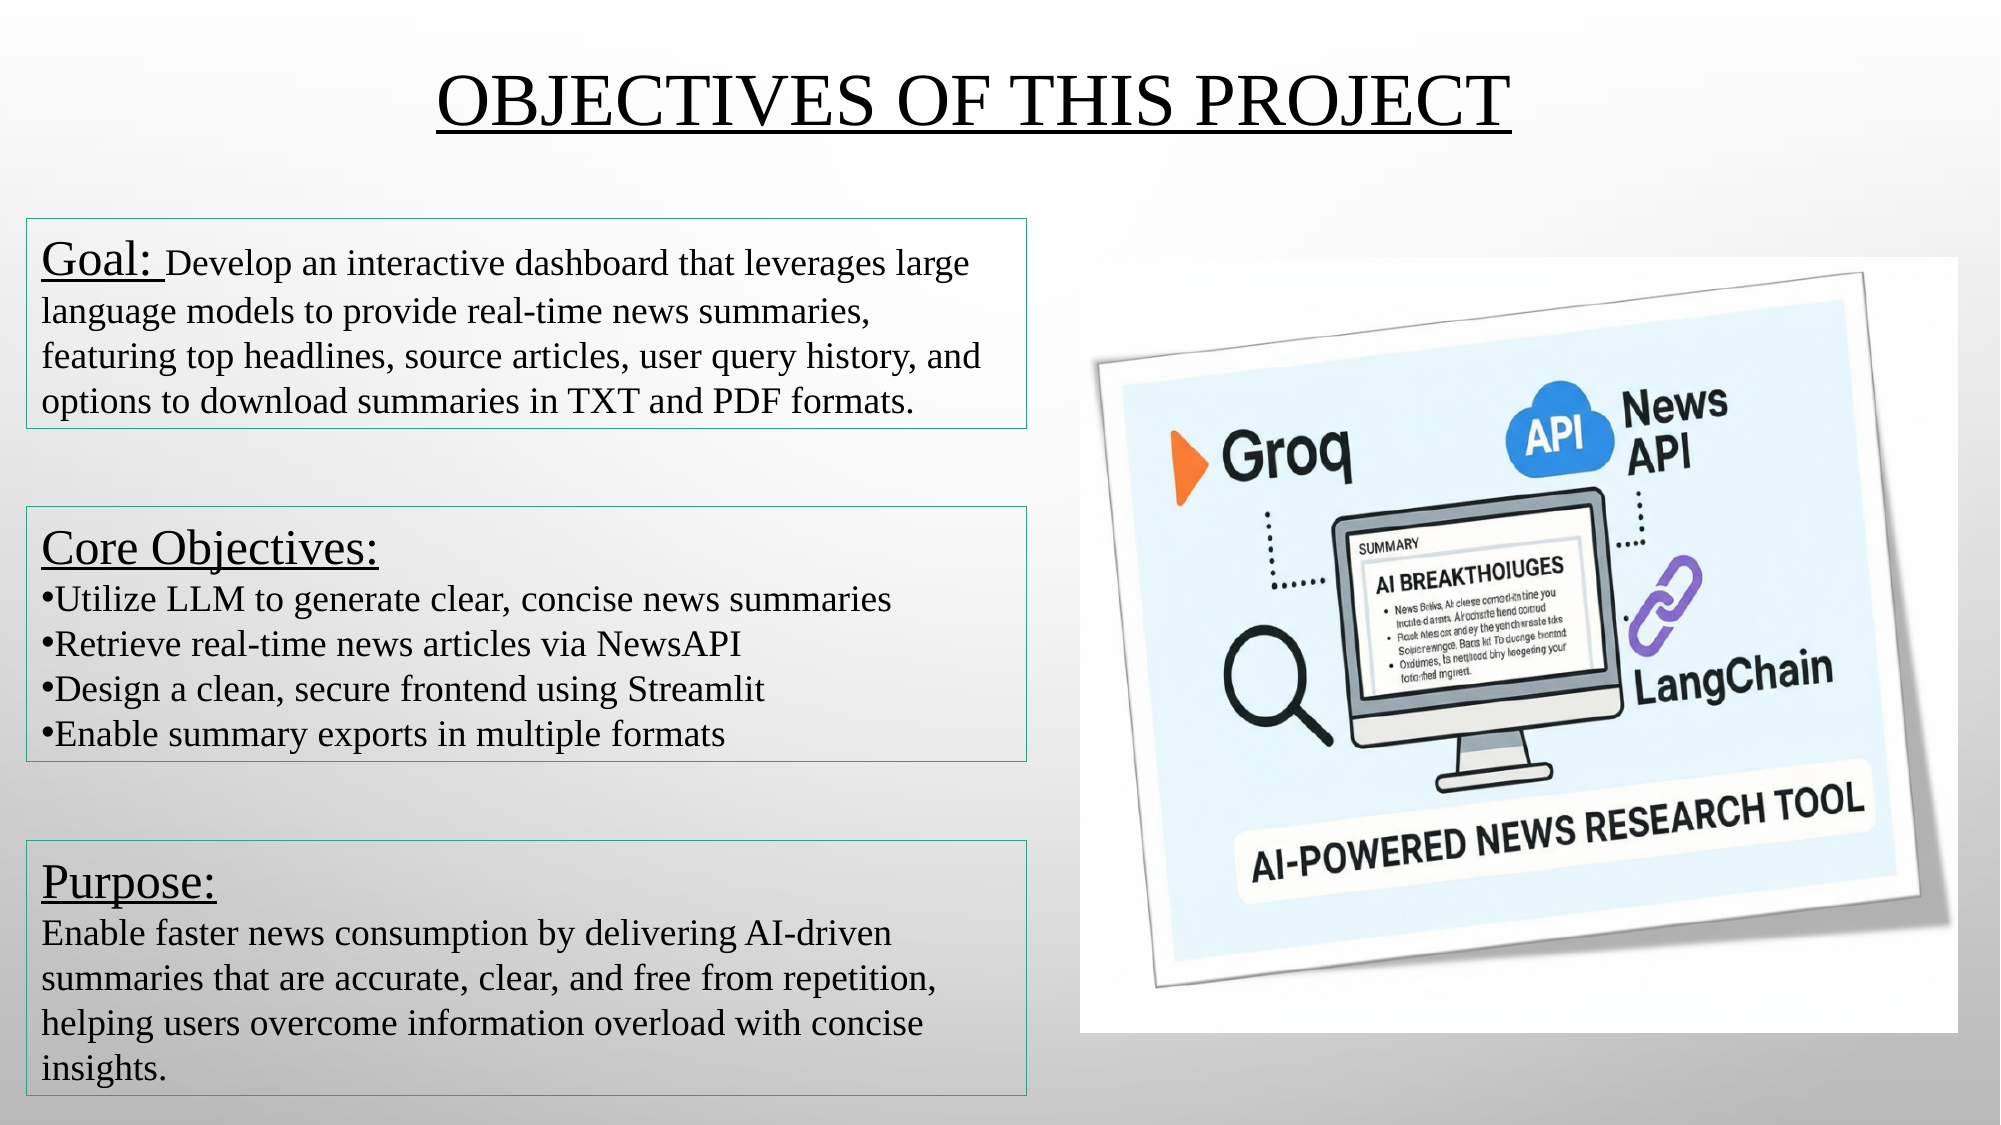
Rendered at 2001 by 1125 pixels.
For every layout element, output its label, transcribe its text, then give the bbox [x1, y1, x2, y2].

title Objectives of this Project [122, 40, 1827, 162]
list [1080, 256, 1959, 1034]
text_box Goal: Develop an interactive dashboard that leverages large language models to provide real-time news summaries, featuring top headlines, source articles, user query history, and options to download summaries in TXT and PDF formats. [26, 218, 1027, 429]
text_box Core Objectives: Utilize LLM to generate clear, concise news summaries Retrieve real-time news articles via NewsAPI Design a clean, secure frontend using Streamlit Enable summary exports in multiple formats [26, 506, 1027, 762]
picture [0, 0, 2000, 1125]
text_box Purpose: Enable faster news consumption by delivering AI-driven summaries that are accurate, clear, and free from repetition, helping users overcome information overload with concise insights. [26, 840, 1027, 1096]
